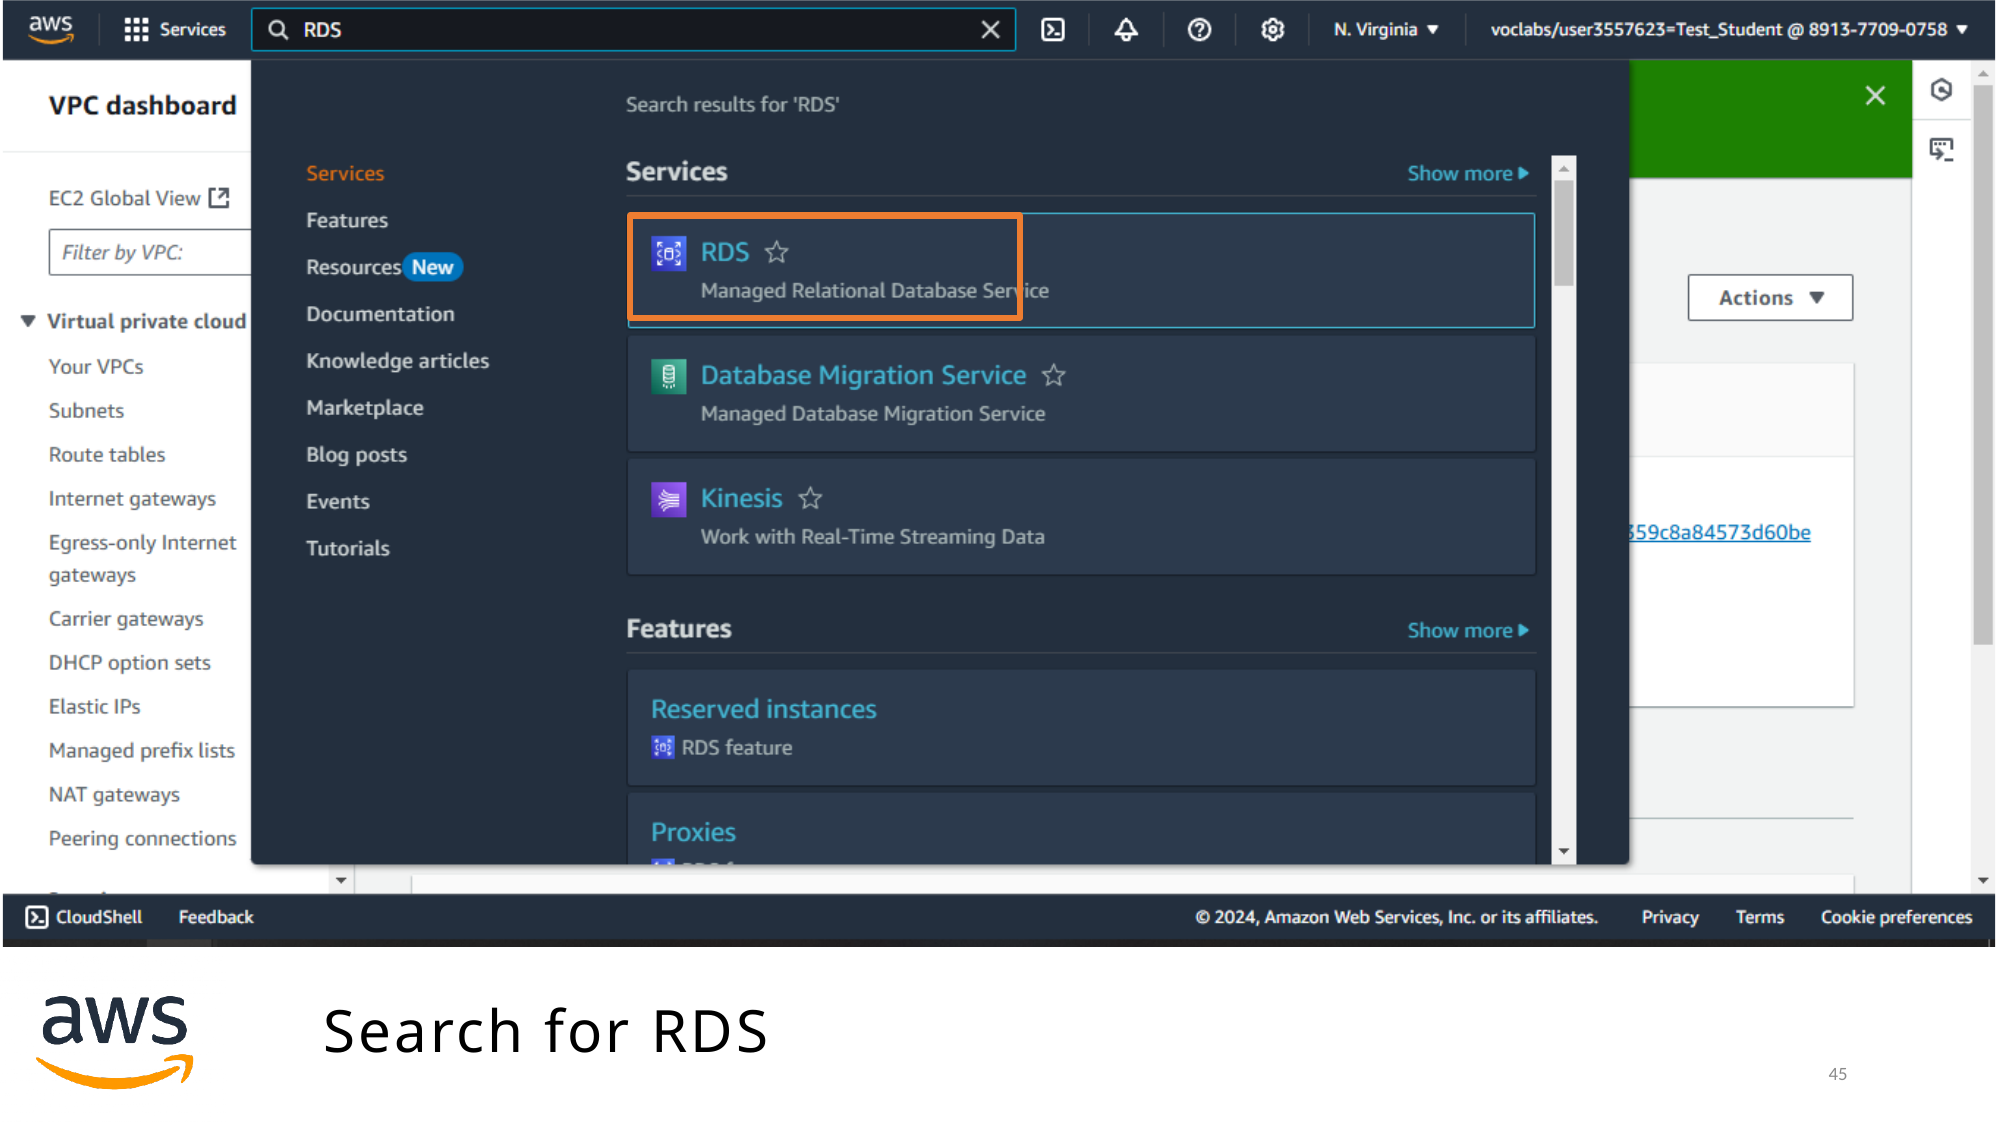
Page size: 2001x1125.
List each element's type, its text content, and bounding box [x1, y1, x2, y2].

picture [2, 0, 1996, 947]
picture [0, 956, 227, 1125]
text_box Search for RDS [308, 947, 1690, 1125]
slide_number 45 [1690, 1042, 1863, 1103]
